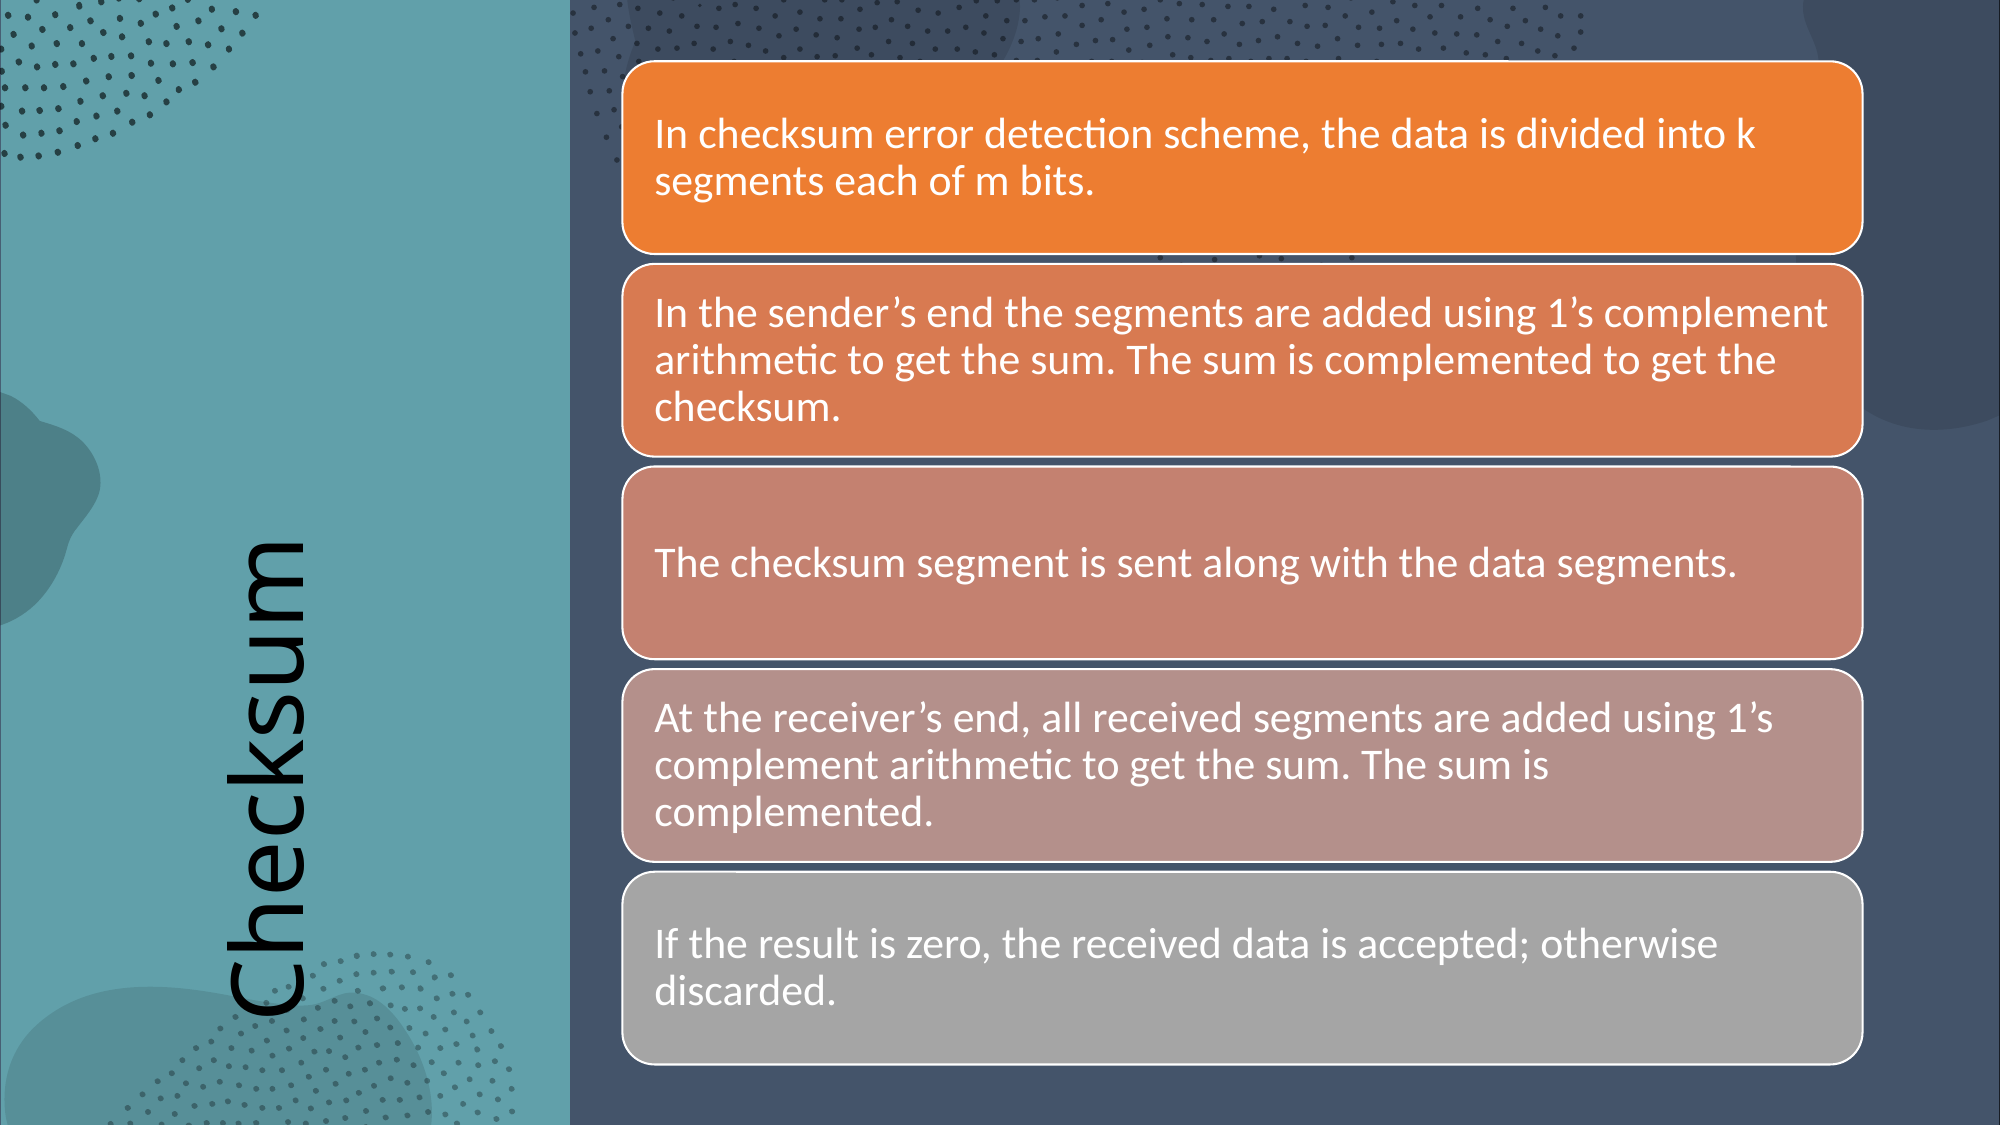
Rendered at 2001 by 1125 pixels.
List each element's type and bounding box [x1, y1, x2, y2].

text_box [0, 0, 2000, 1125]
list [622, 47, 1863, 1079]
